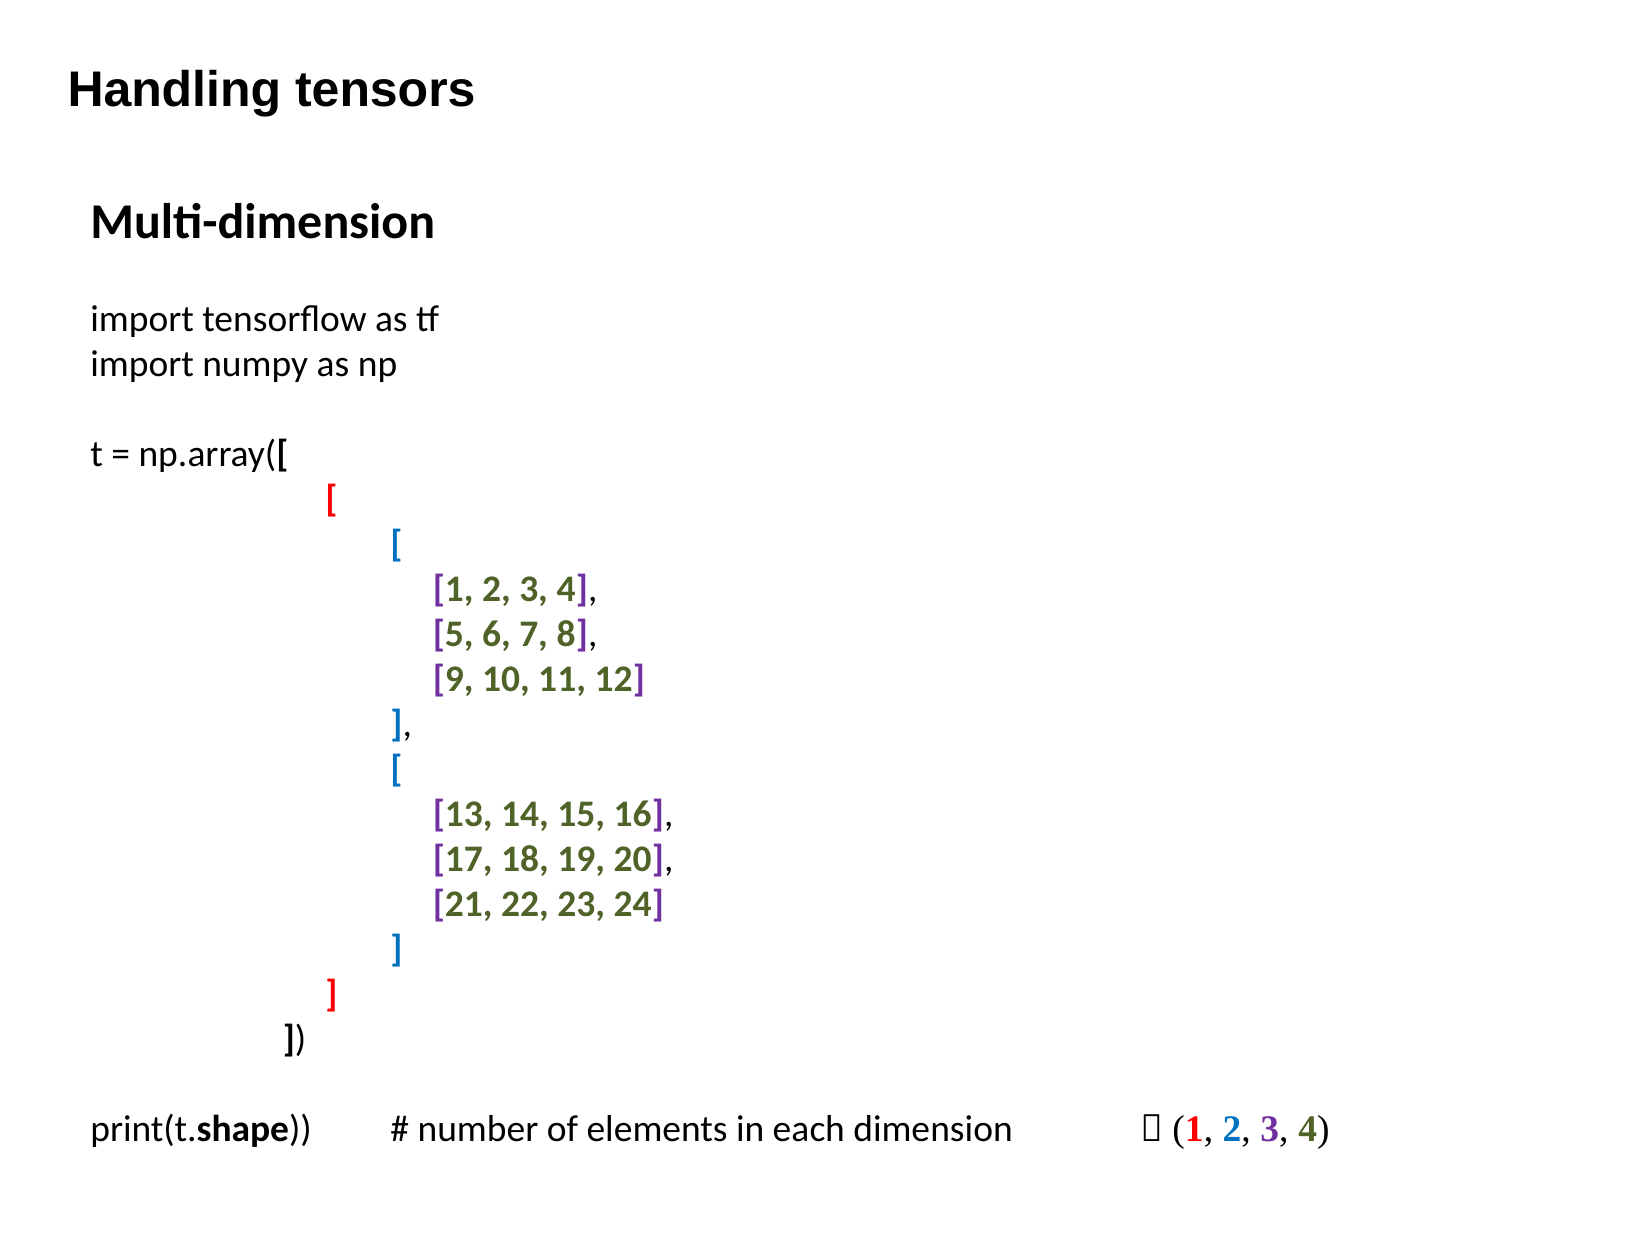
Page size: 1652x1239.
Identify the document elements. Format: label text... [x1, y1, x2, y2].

text_box Multi-dimension import tensorflow as tf import numpy as np t = np.array([ [ [ [1, 2, 3, 4], [5, 6, 7, 8], [9, 10, 11, 12] ], [ [13, 14, 15, 16], [17, 18, 19, 20], [21, 22, 23, 24] ] ] ]) print(t.shape)) # number of elements in each dimension  (1, 2, 3, 4) [75, 181, 1414, 1157]
text_box Handling tensors [50, 19, 1601, 124]
